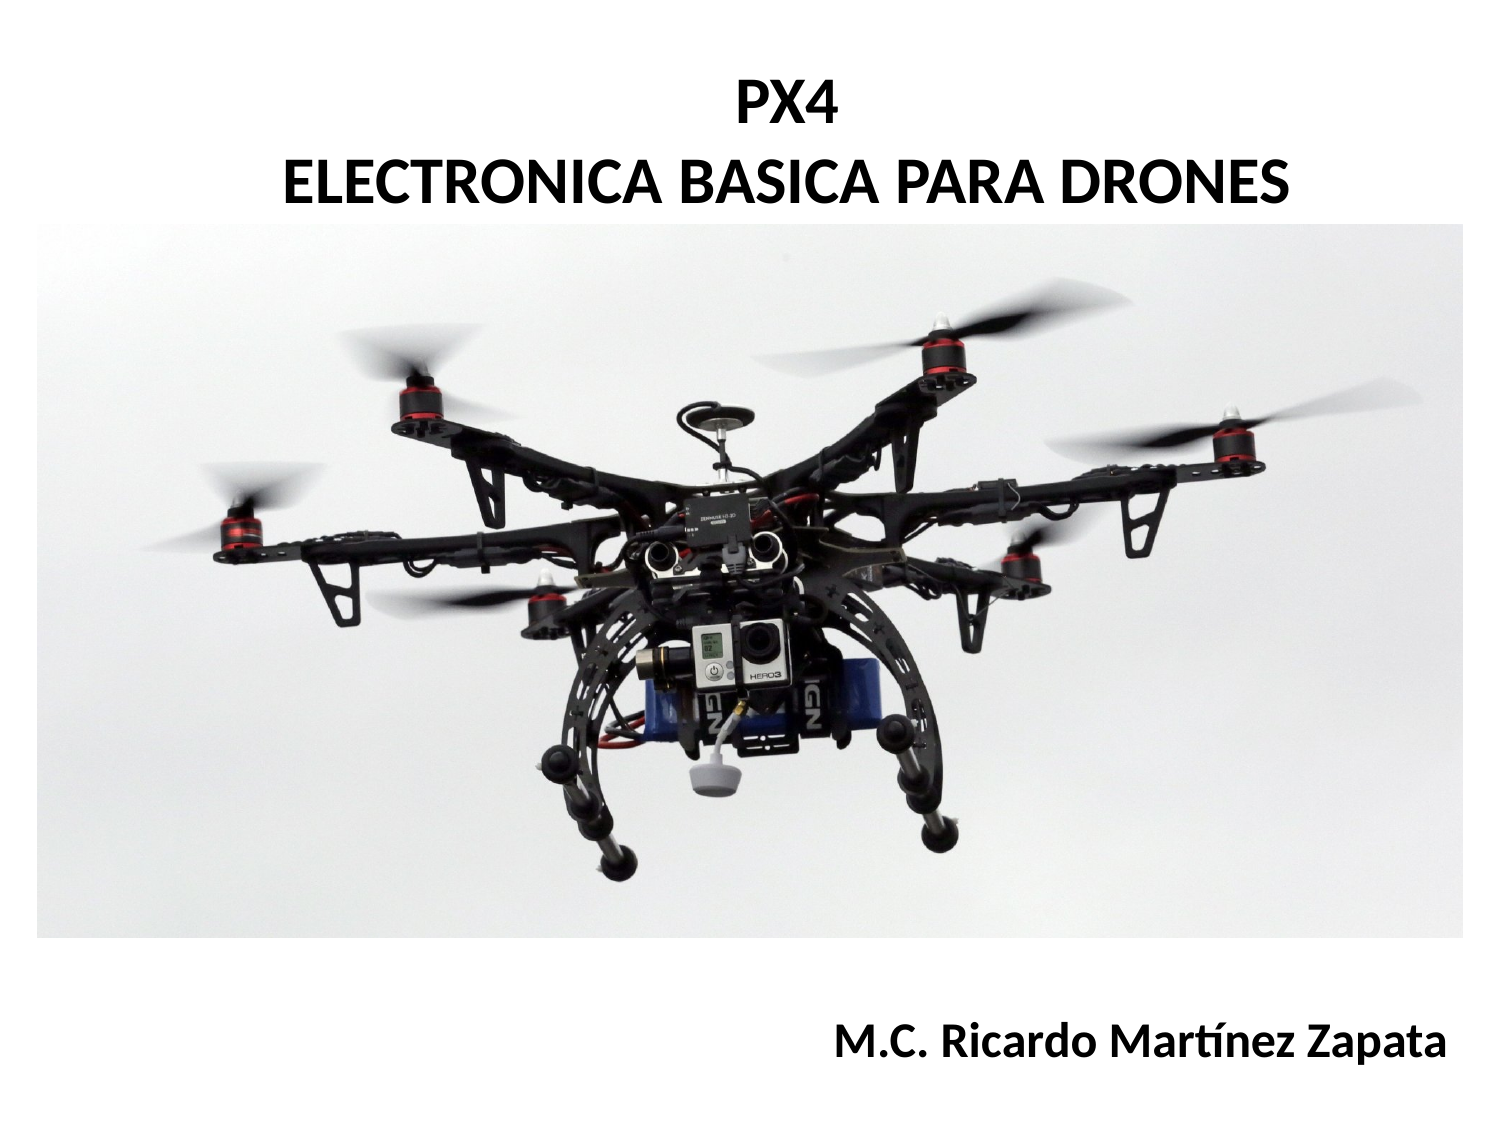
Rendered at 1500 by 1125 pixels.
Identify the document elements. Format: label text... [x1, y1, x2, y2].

text_box PX4 ELECTRONICA BASICA PARA DRONES [237, 49, 1338, 223]
picture [37, 224, 1464, 938]
text_box M.C. Ricardo Martínez Zapata [737, 999, 1463, 1075]
